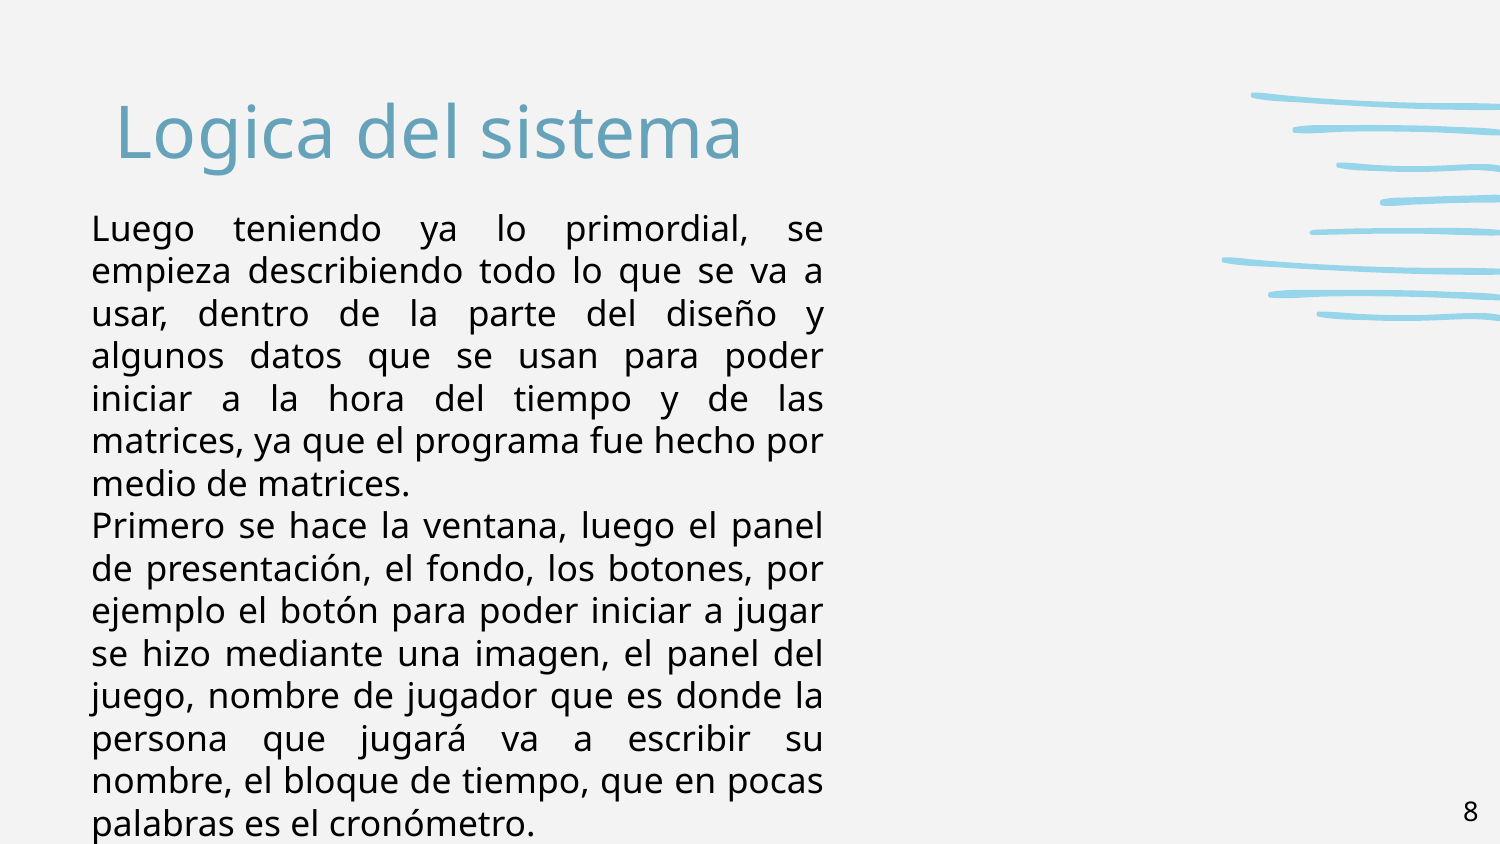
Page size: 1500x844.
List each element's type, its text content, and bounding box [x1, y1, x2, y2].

subtitle Luego teniendo ya lo primordial, se empieza describiendo todo lo que se va a usar, dentro de la parte del diseño y algunos datos que se usan para poder iniciar a la hora del tiempo y de las matrices, ya que el programa fue hecho por medio de matrices. Primero se hace la ventana, luego el panel de presentación, el fondo, los botones, por ejemplo el botón para poder iniciar a jugar se hizo mediante una imagen, el panel del juego, nombre de jugador que es donde la persona que jugará va a escribir su nombre, el bloque de tiempo, que en pocas palabras es el cronómetro. [76, 190, 840, 407]
title Logica del sistema [99, 70, 1379, 191]
slide_number ‹#› [1403, 779, 1494, 844]
